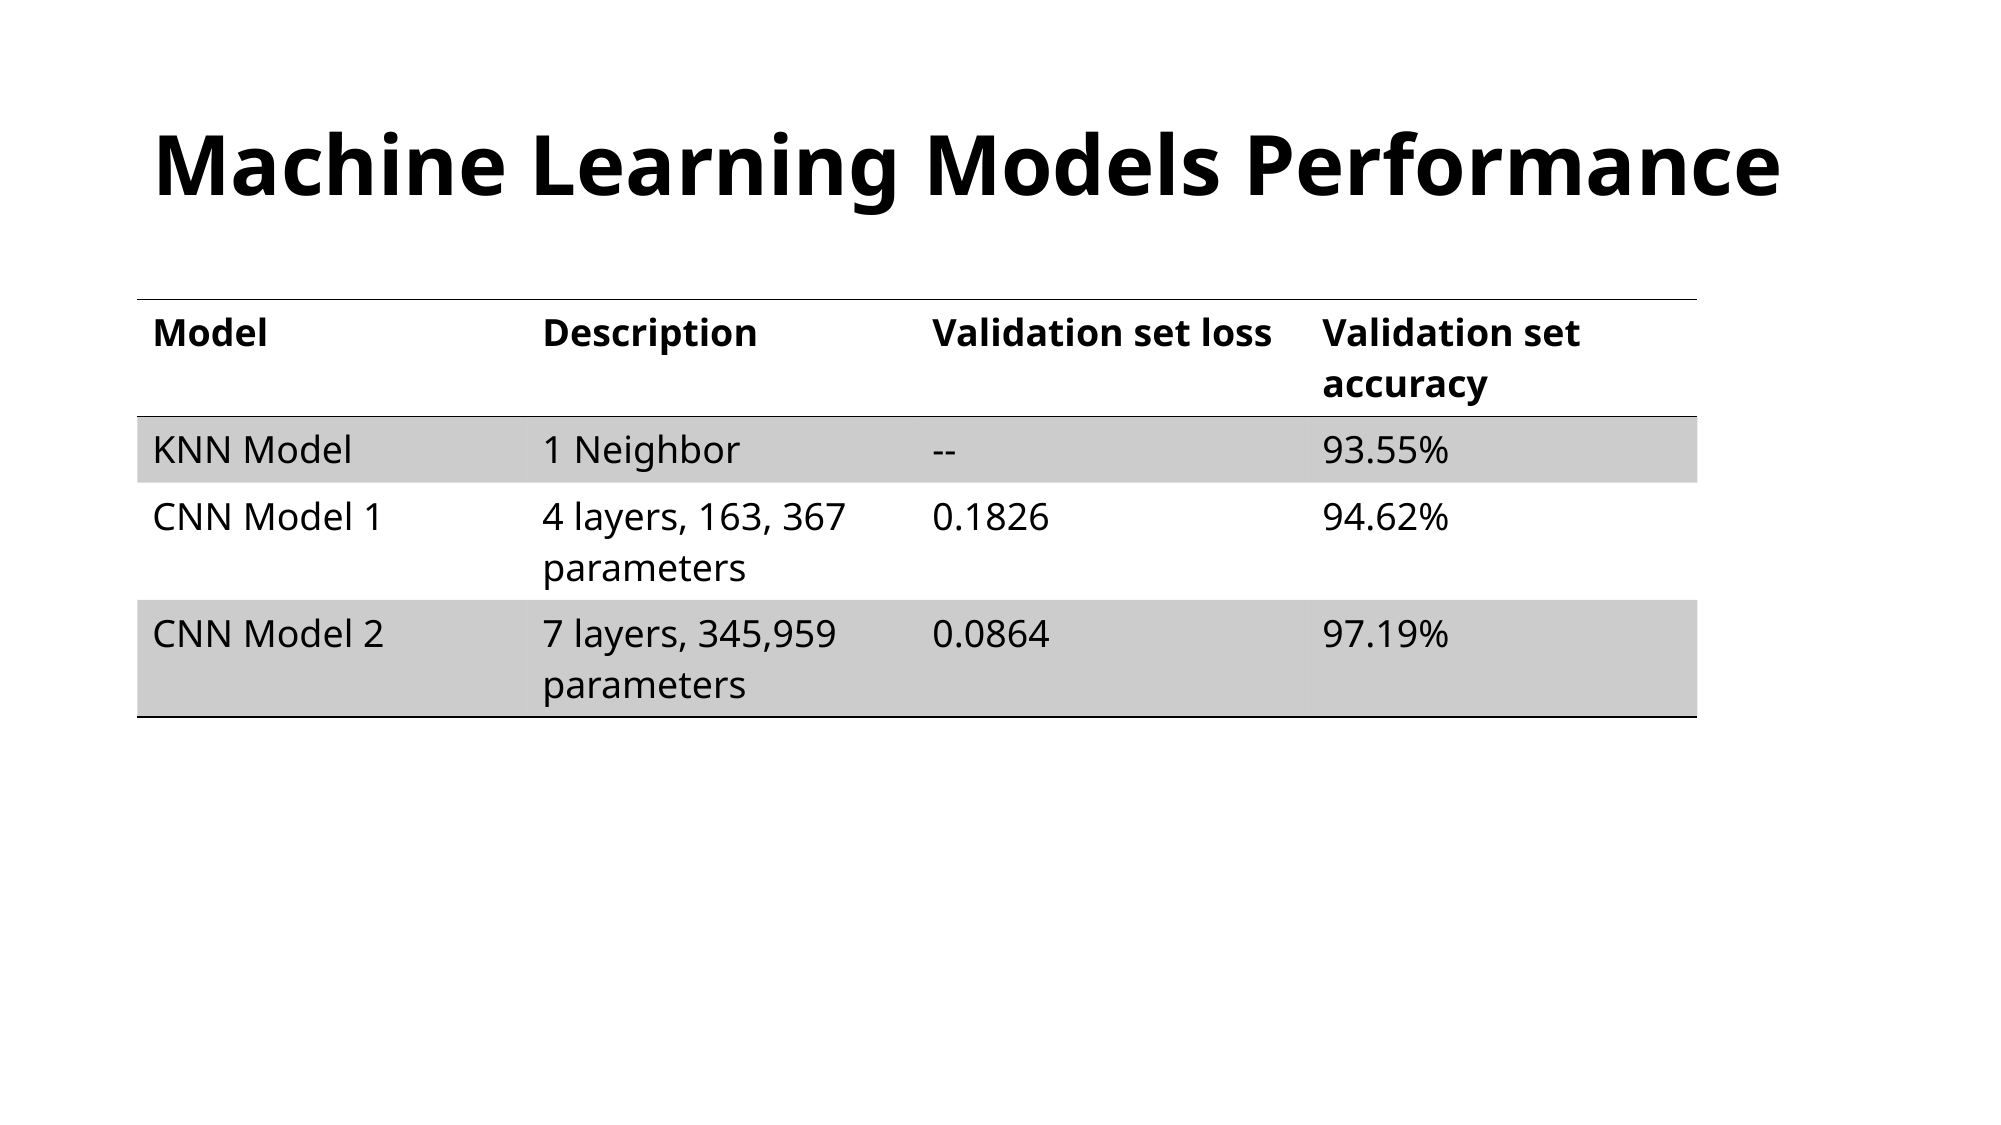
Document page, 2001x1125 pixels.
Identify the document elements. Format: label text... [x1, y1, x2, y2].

table_header Model [137, 300, 527, 416]
table_cell CNN Model 2 [137, 600, 527, 716]
table_cell 7 layers, 345,959 parameters [527, 600, 917, 716]
table_cell CNN Model 1 [137, 483, 527, 600]
table_cell 4 layers, 163, 367 parameters [527, 483, 917, 600]
table_cell 0.1826 [917, 483, 1307, 600]
table_cell 0.0864 [917, 600, 1307, 716]
table_cell 93.55% [1307, 417, 1697, 483]
table_cell -- [917, 417, 1307, 483]
table_cell 94.62% [1307, 483, 1697, 600]
table_header Validation set loss [917, 300, 1307, 416]
table_cell 97.19% [1307, 600, 1697, 716]
table_cell 1 Neighbor [527, 417, 917, 483]
table_header Description [527, 300, 917, 416]
table_header Validation set accuracy [1307, 300, 1697, 416]
title Machine Learning Models Performance [137, 59, 1863, 278]
table_cell KNN Model [137, 417, 527, 483]
